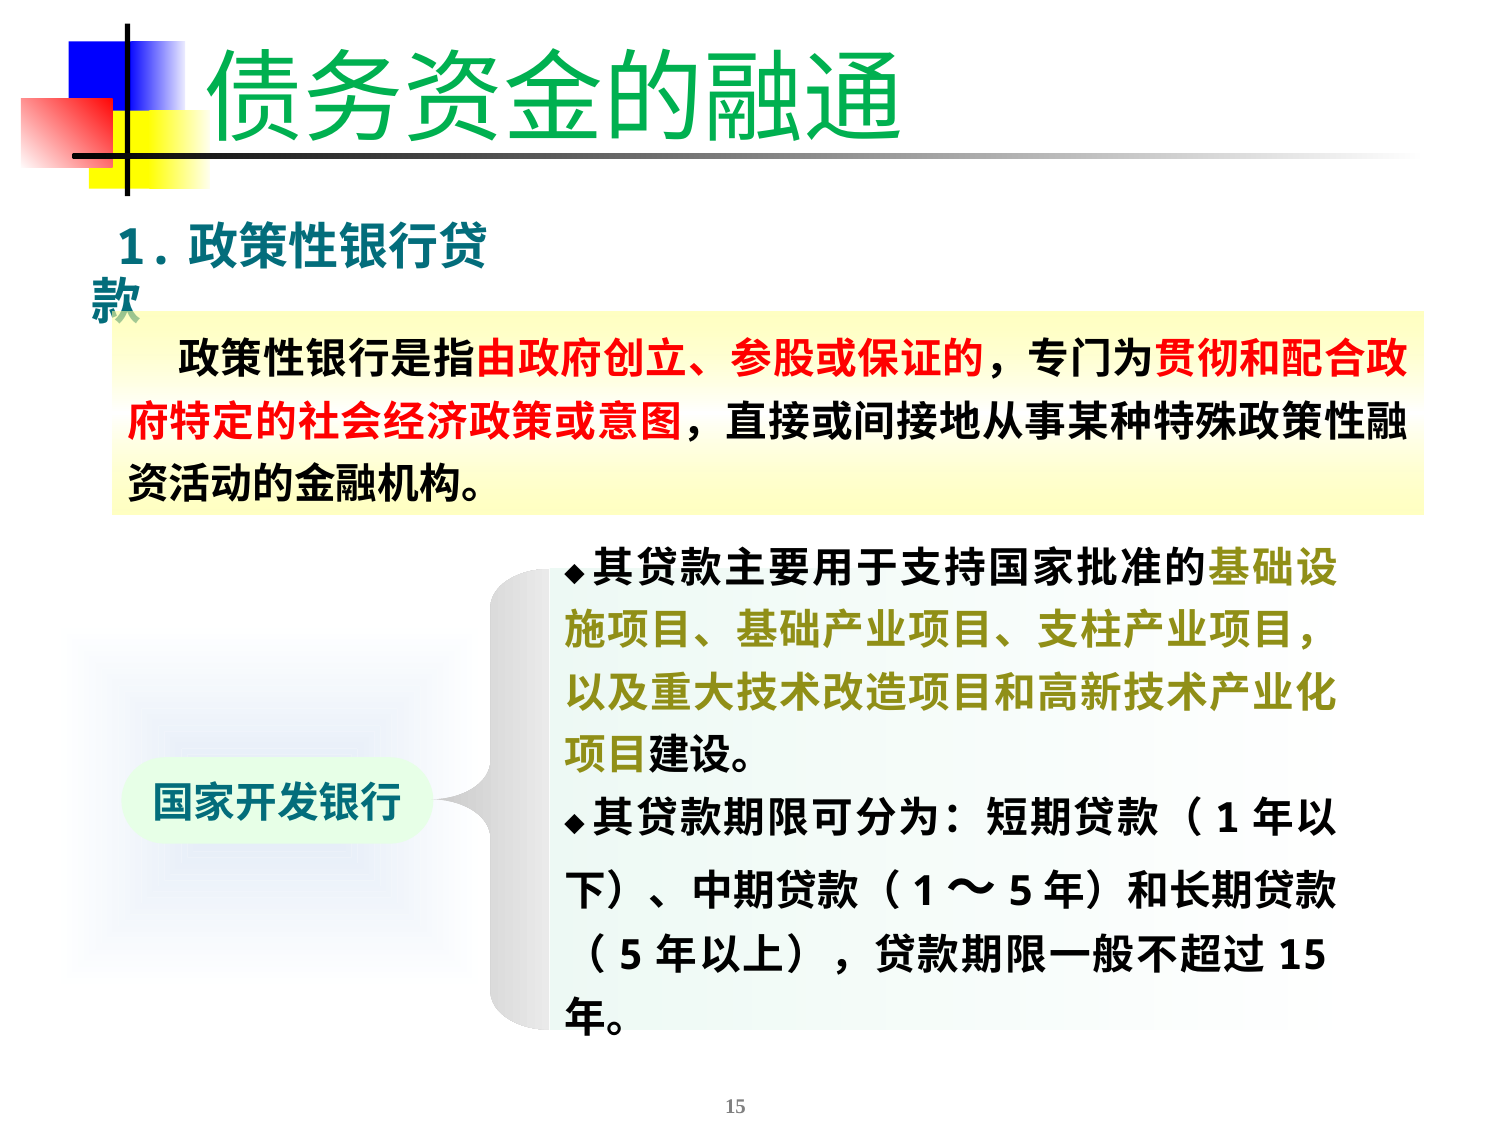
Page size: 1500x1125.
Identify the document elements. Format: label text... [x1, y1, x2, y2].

text_box 政策性银行是指由政府创立、参股或保证的，专门为贯彻和配合政府特定的社会经济政策或意图，直接或间接地从事某种特殊政策性融资活动的金融机构。 [112, 311, 1424, 515]
text_box [431, 568, 550, 1030]
title 债务资金的融通 [188, 23, 1468, 161]
text_box [55, 622, 484, 989]
text_box ◆其贷款主要用于支持国家批准的基础设施项目、基础产业项目、支柱产业项目，以及重大技术改造项目和高新技术产业化项目建设。 ◆其贷款期限可分为：短期贷款（1年以下）、中期贷款（1～5年）和长期贷款（5年以上），贷款期限一般不超过15年。 [550, 568, 1353, 1030]
text_box 1.政策性银行贷款 [76, 214, 520, 338]
slide_number 15 [579, 1050, 892, 1125]
text_box 国家开发银行 [121, 757, 434, 844]
